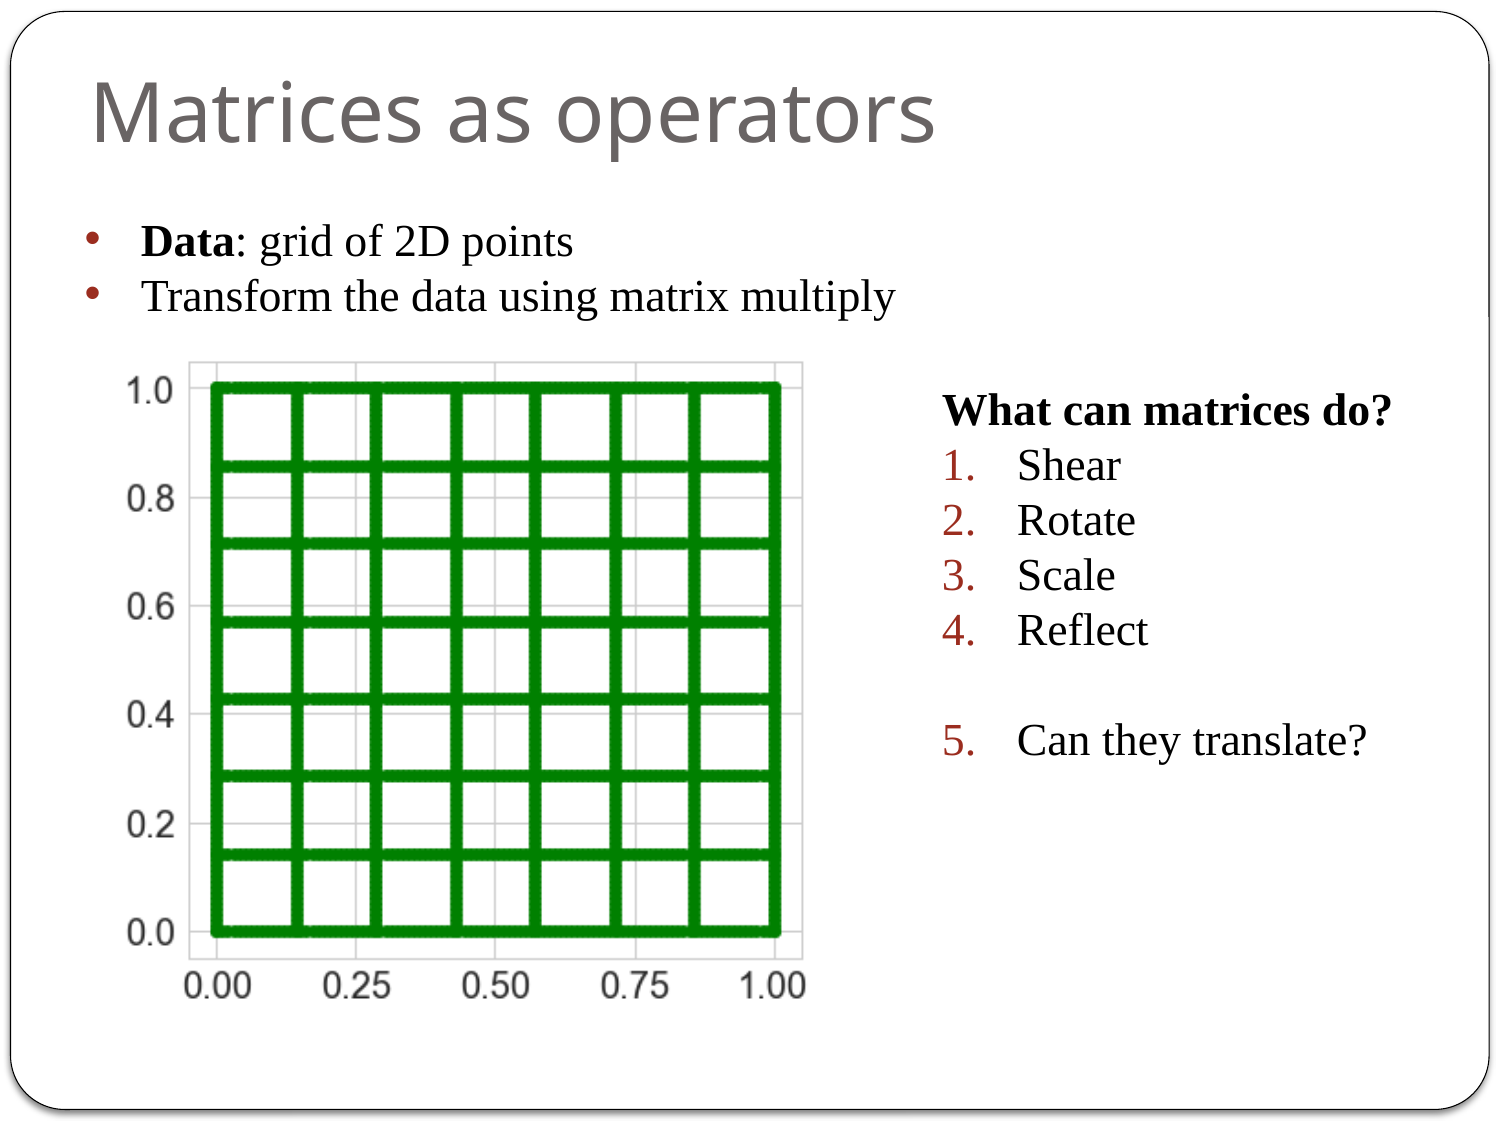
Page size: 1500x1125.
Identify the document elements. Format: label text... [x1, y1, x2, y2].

text_box Matrices as operators [75, 52, 1357, 167]
text_box What can matrices do? Shear Rotate Scale Reflect Can they translate? [927, 372, 1457, 773]
picture [112, 349, 822, 1019]
text_box Data: grid of 2D points Transform the data using matrix multiply [69, 203, 1458, 383]
